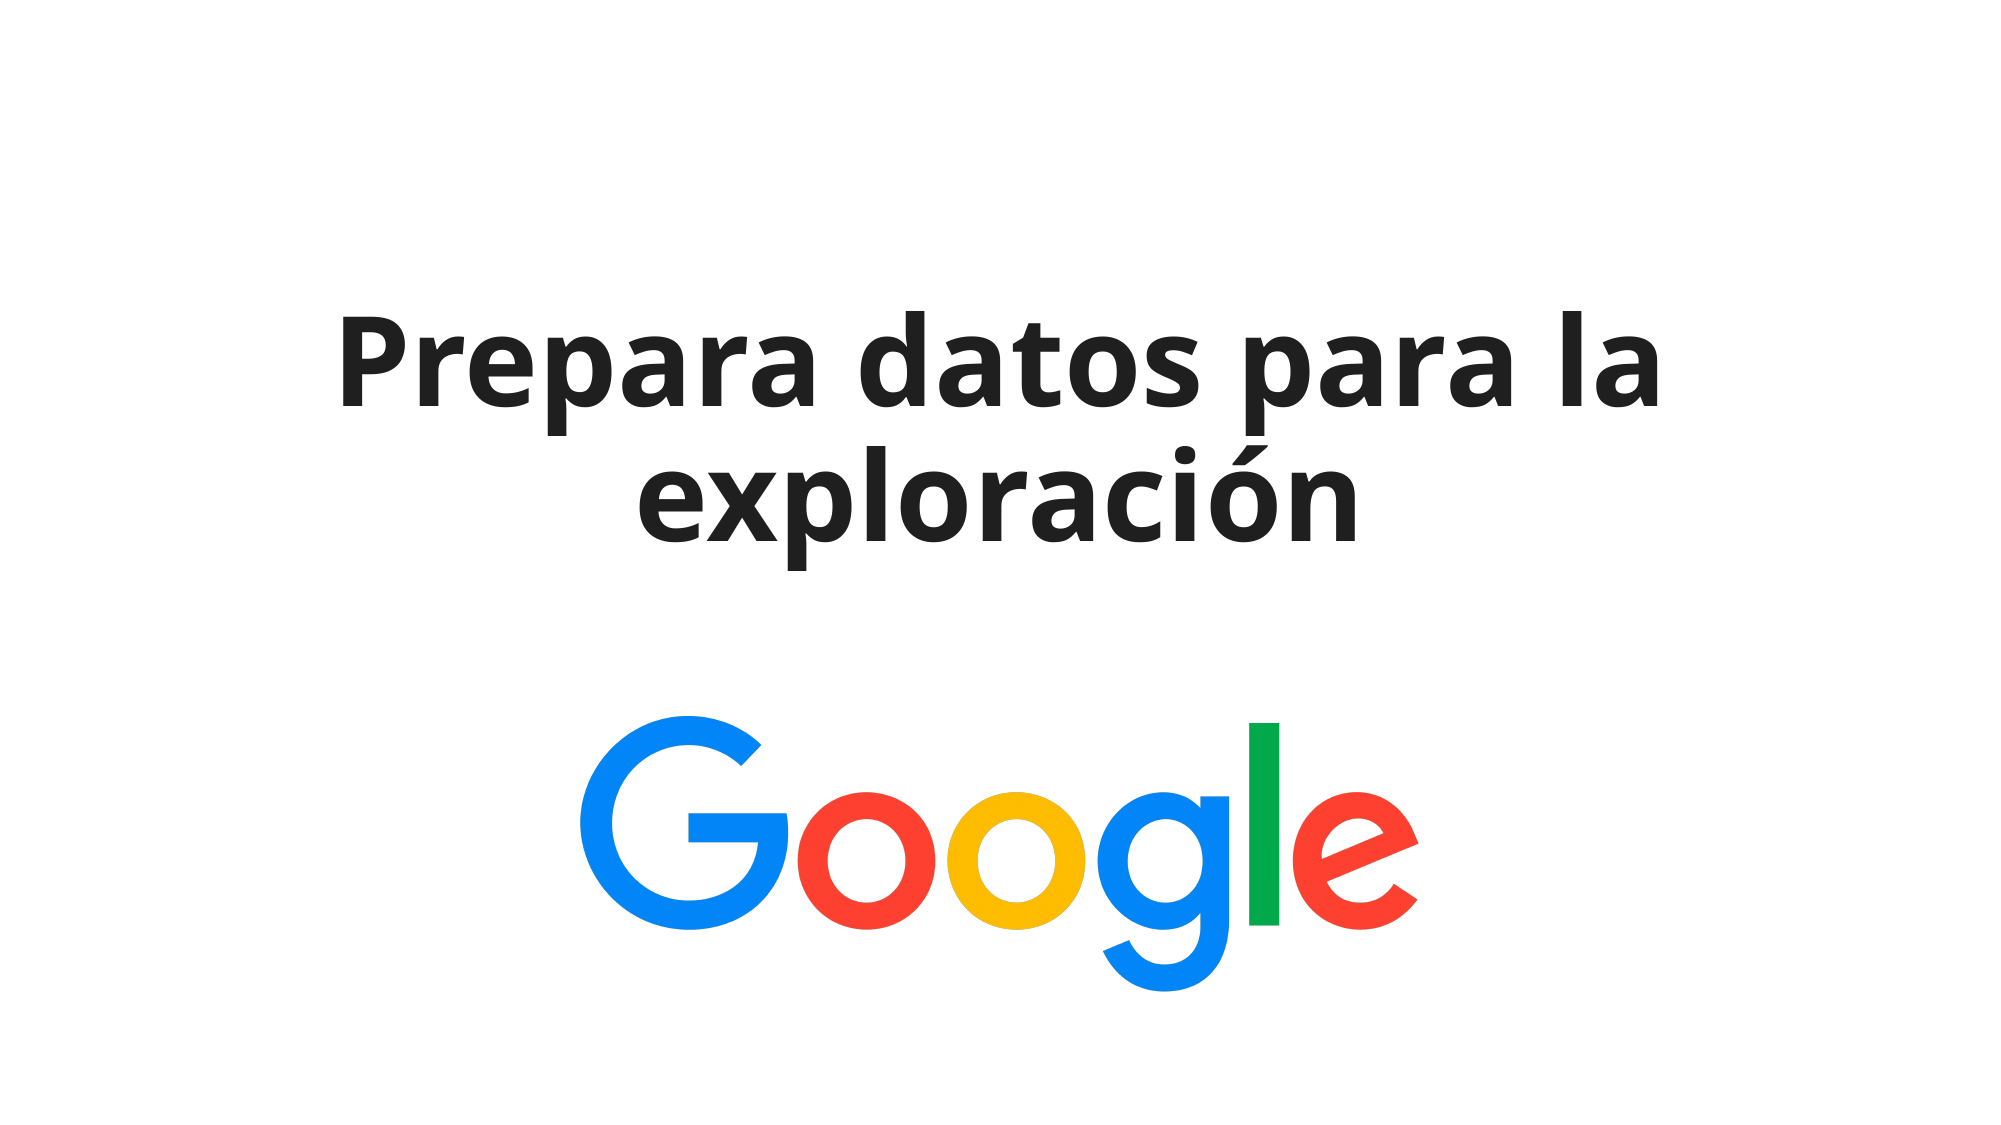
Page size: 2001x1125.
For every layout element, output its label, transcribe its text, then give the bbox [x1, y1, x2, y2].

title Prepara datos para la exploración [249, 184, 1750, 576]
picture [578, 616, 1422, 1091]
